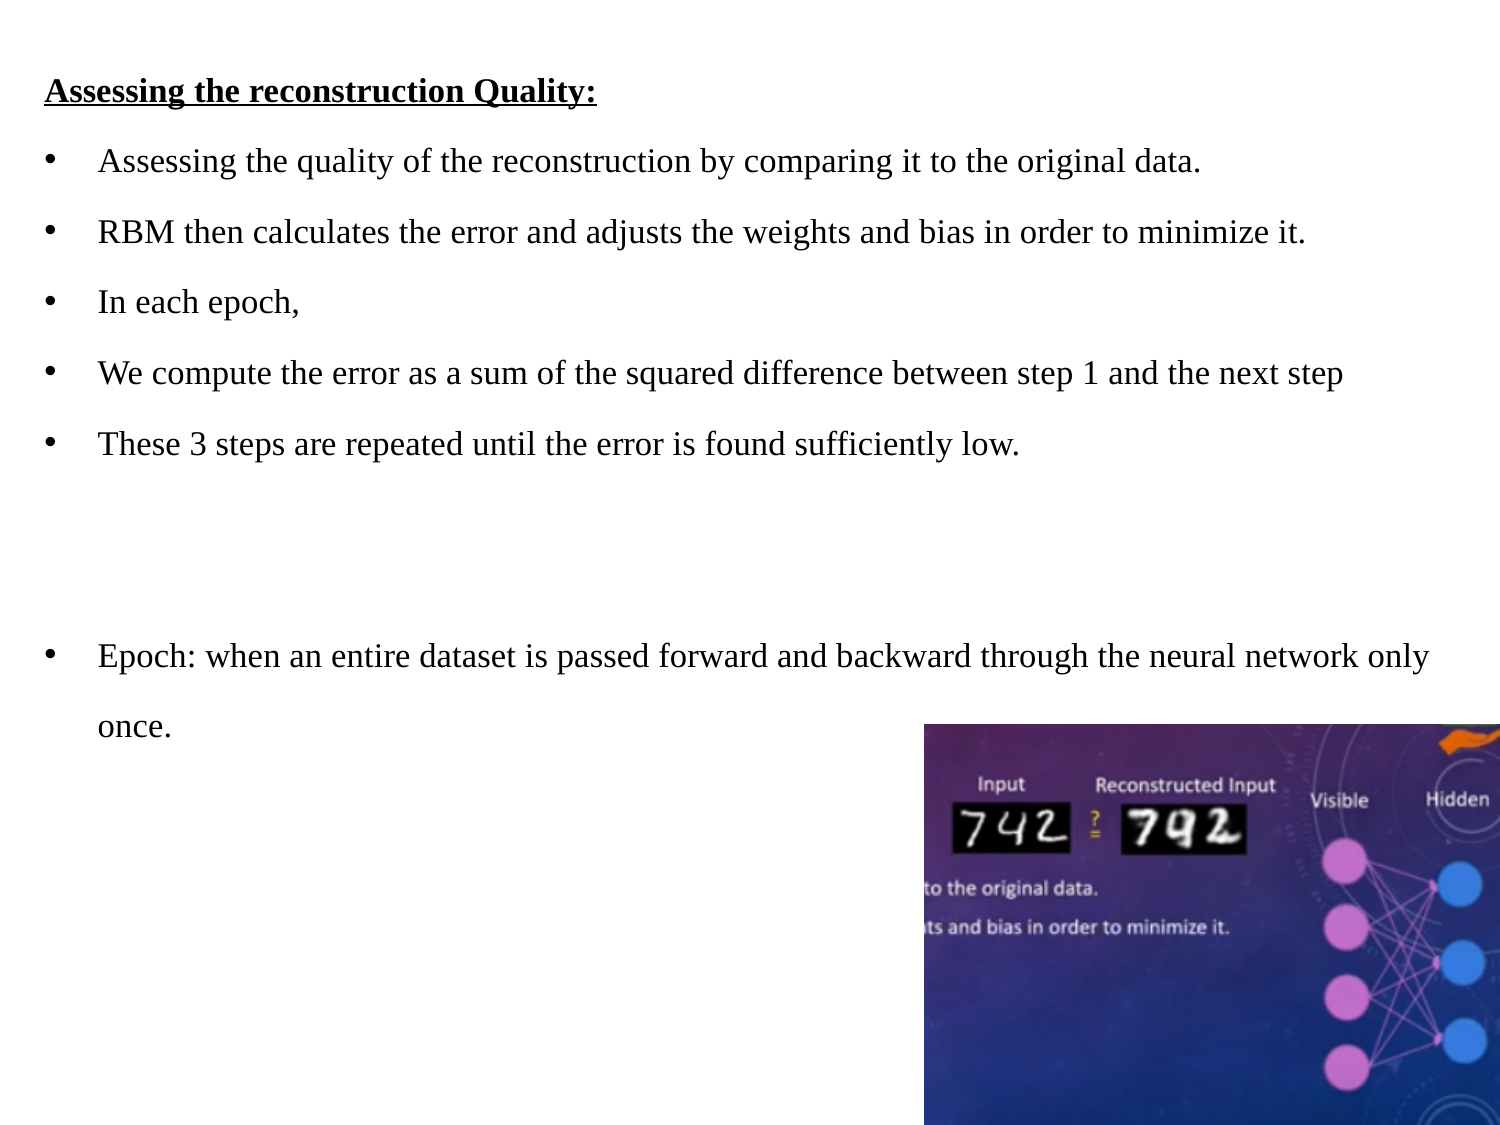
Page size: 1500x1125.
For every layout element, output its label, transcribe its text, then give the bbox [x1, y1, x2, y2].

list Assessing the reconstruction Quality: Assessing the quality of the reconstruction by comparing it to the original data. RBM then calculates the error and adjusts the weights and bias in order to minimize it. In each epoch, We compute the error as a sum of the squared difference between step 1 and the next step These 3 steps are repeated until the error is found sufficiently low. Epoch: when an entire dataset is passed forward and backward through the neural network only once. [29, 30, 1471, 774]
picture [924, 724, 1500, 1125]
